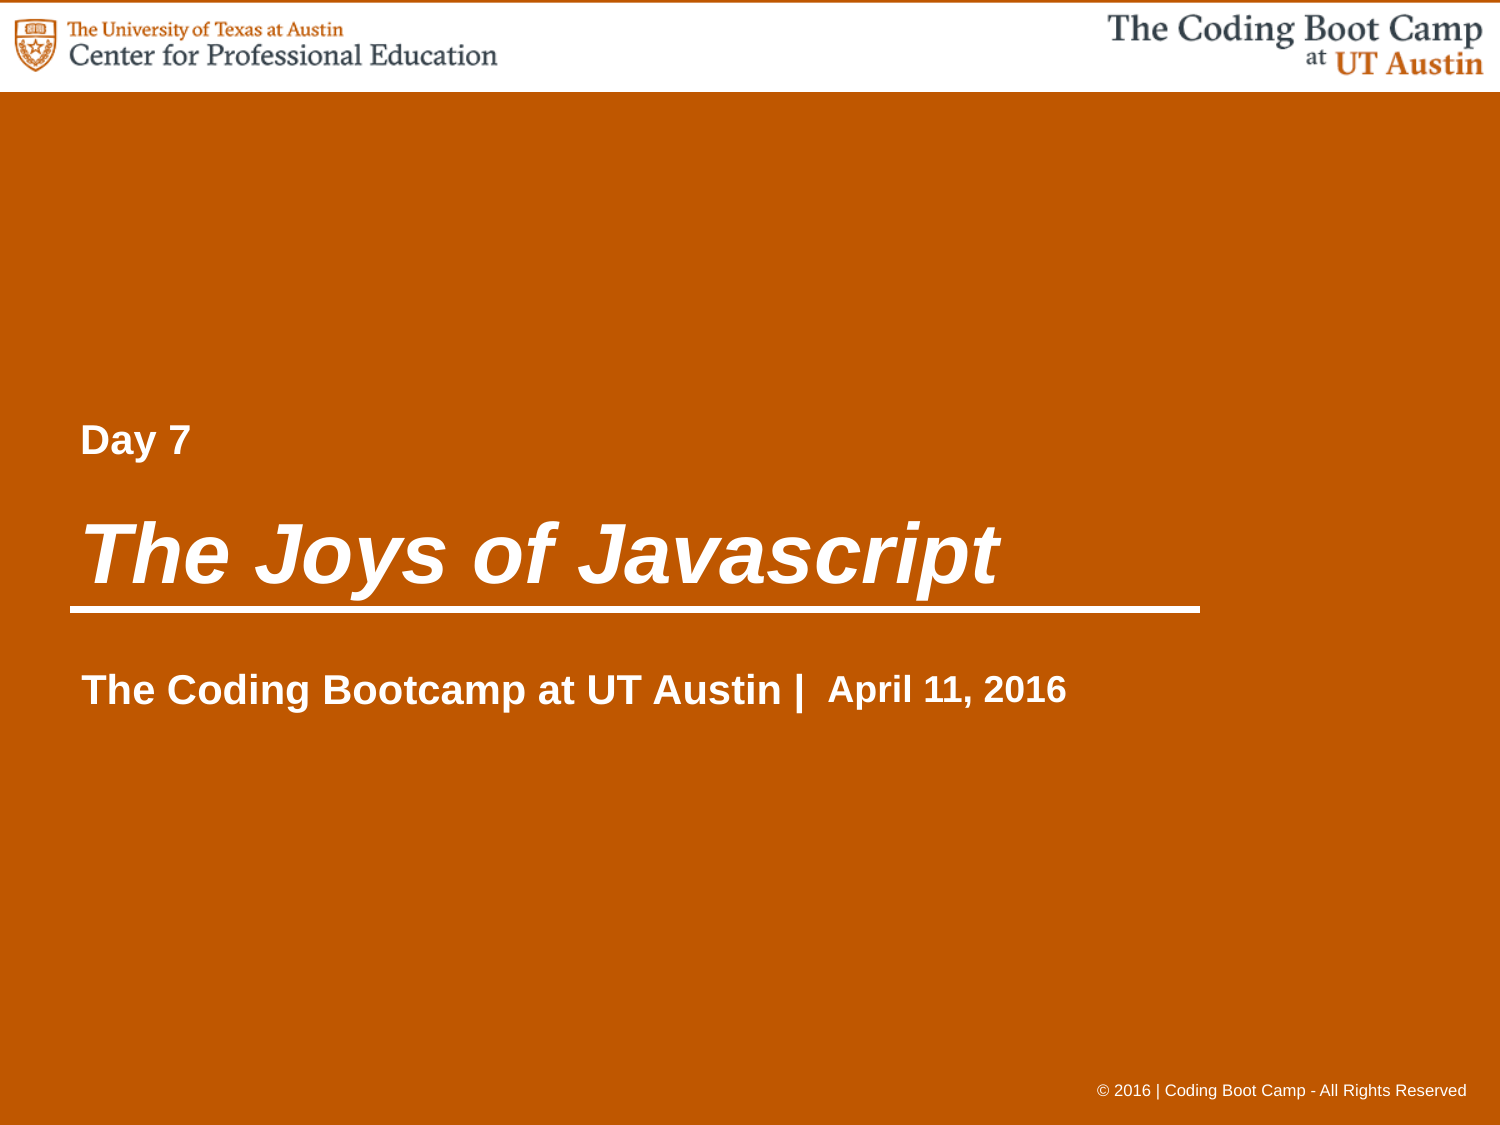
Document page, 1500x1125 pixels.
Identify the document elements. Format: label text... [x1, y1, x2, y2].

list Day 7 [65, 410, 509, 474]
picture [0, 0, 1500, 92]
list April 11, 2016 [812, 662, 1185, 725]
title The Joys of Javascript [64, 484, 1415, 628]
